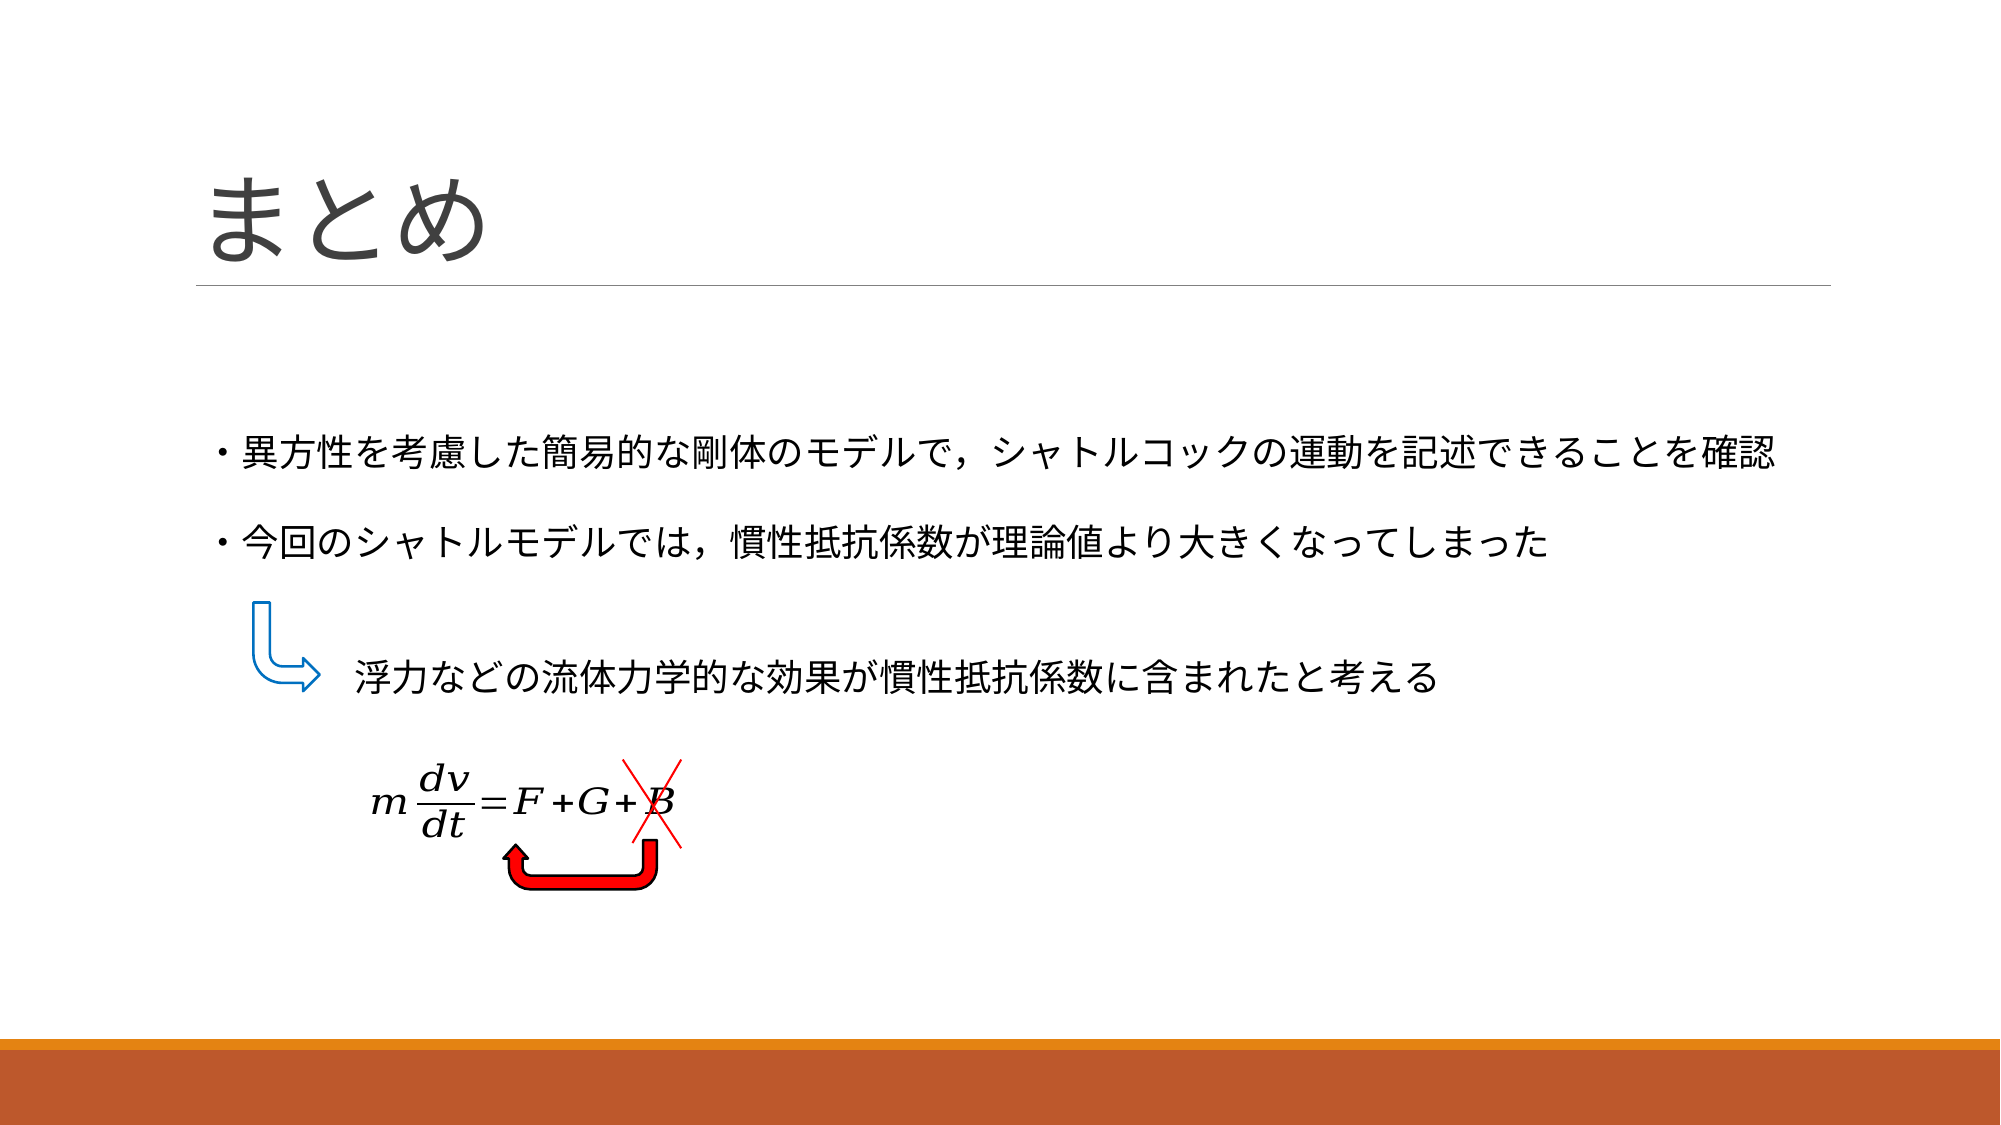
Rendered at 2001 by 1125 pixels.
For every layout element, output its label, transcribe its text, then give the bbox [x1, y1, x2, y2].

text_box [502, 843, 659, 891]
text_box [252, 601, 321, 693]
title まとめ [180, 47, 1830, 285]
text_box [632, 759, 682, 844]
text_box ・異方性を考慮した簡易的な剛体のモデルで，シャトルコックの運動を記述できることを確認 ・今回のシャトルモデルでは，慣性抵抗係数が理論値より大きくなってしまった 浮力などの流体力学的な効果が慣性抵抗係数に含まれたと考える [189, 421, 1792, 707]
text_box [622, 759, 631, 849]
